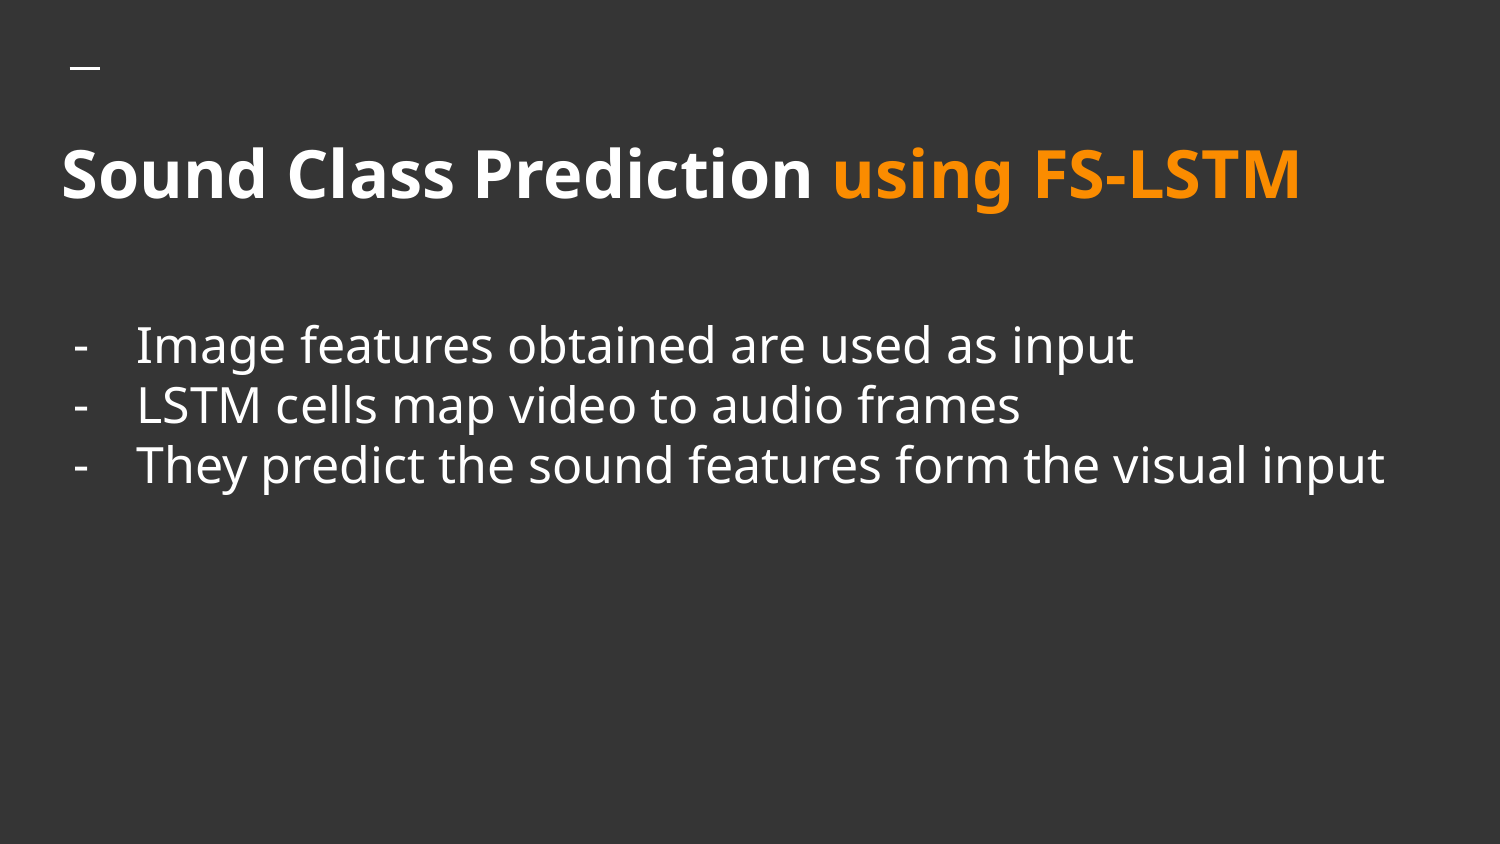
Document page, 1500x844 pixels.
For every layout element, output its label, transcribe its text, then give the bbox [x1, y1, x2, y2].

title Sound Class Prediction using FS-LSTM Image features obtained are used as input LSTM cells map video to audio frames They predict the sound features form the visual input [46, 116, 1461, 746]
